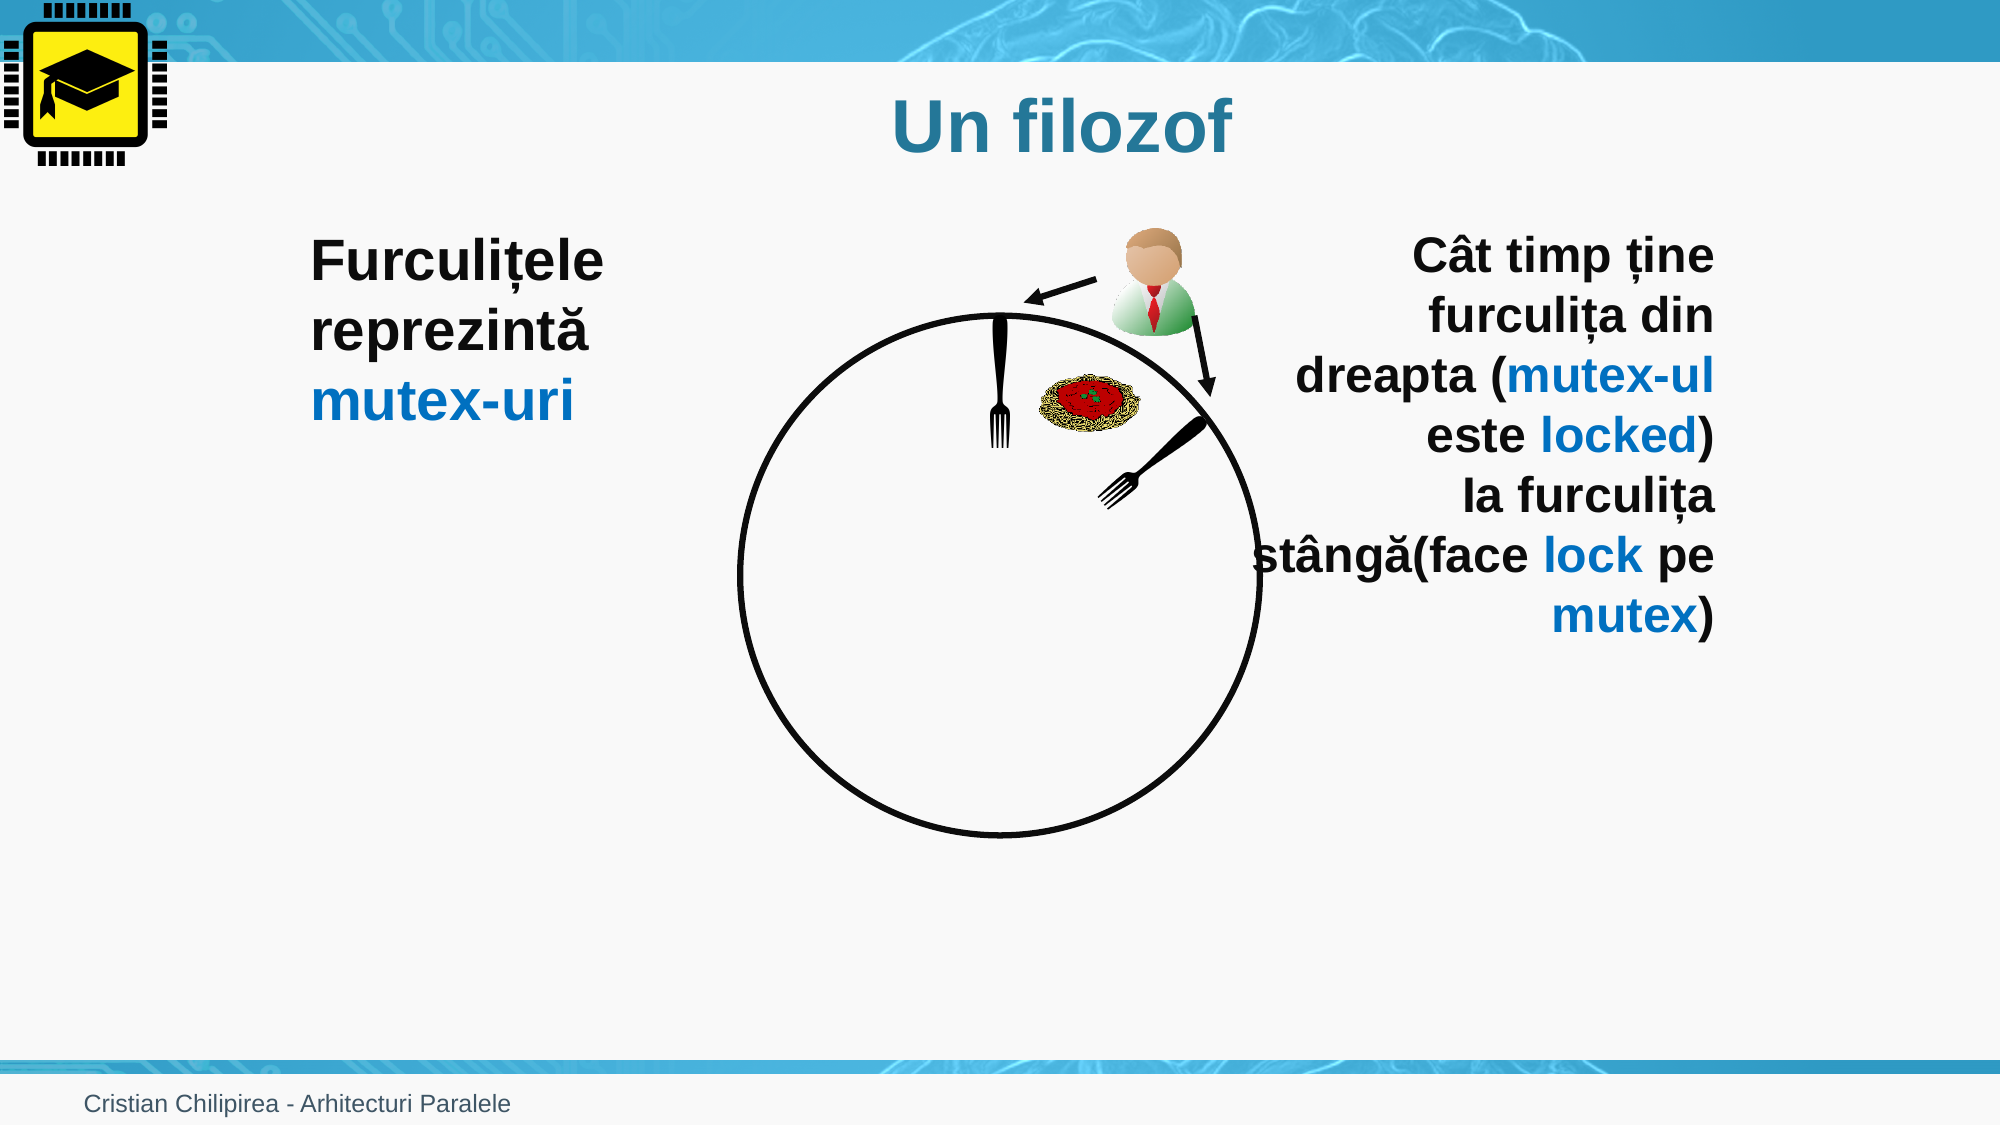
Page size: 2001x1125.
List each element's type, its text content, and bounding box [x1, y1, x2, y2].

footer Cristian Chilipirea - Arhitecturi Paralele [68, 1083, 1542, 1125]
picture [1039, 374, 1141, 432]
picture [1097, 395, 1210, 528]
picture [989, 315, 1010, 448]
text_box [739, 314, 1251, 837]
text_box Cât timp ține furculița din dreapta (mutex-ul este locked) Ia furculița stângă(face lock pe mutex) [1226, 214, 1731, 650]
picture [0, 0, 2000, 166]
text_box Furculițele reprezintă mutex-uri [295, 214, 663, 440]
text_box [1023, 278, 1097, 303]
picture [1112, 228, 1195, 336]
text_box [1194, 315, 1211, 398]
picture [0, 1060, 2000, 1074]
title Un filozof [170, 76, 1955, 180]
